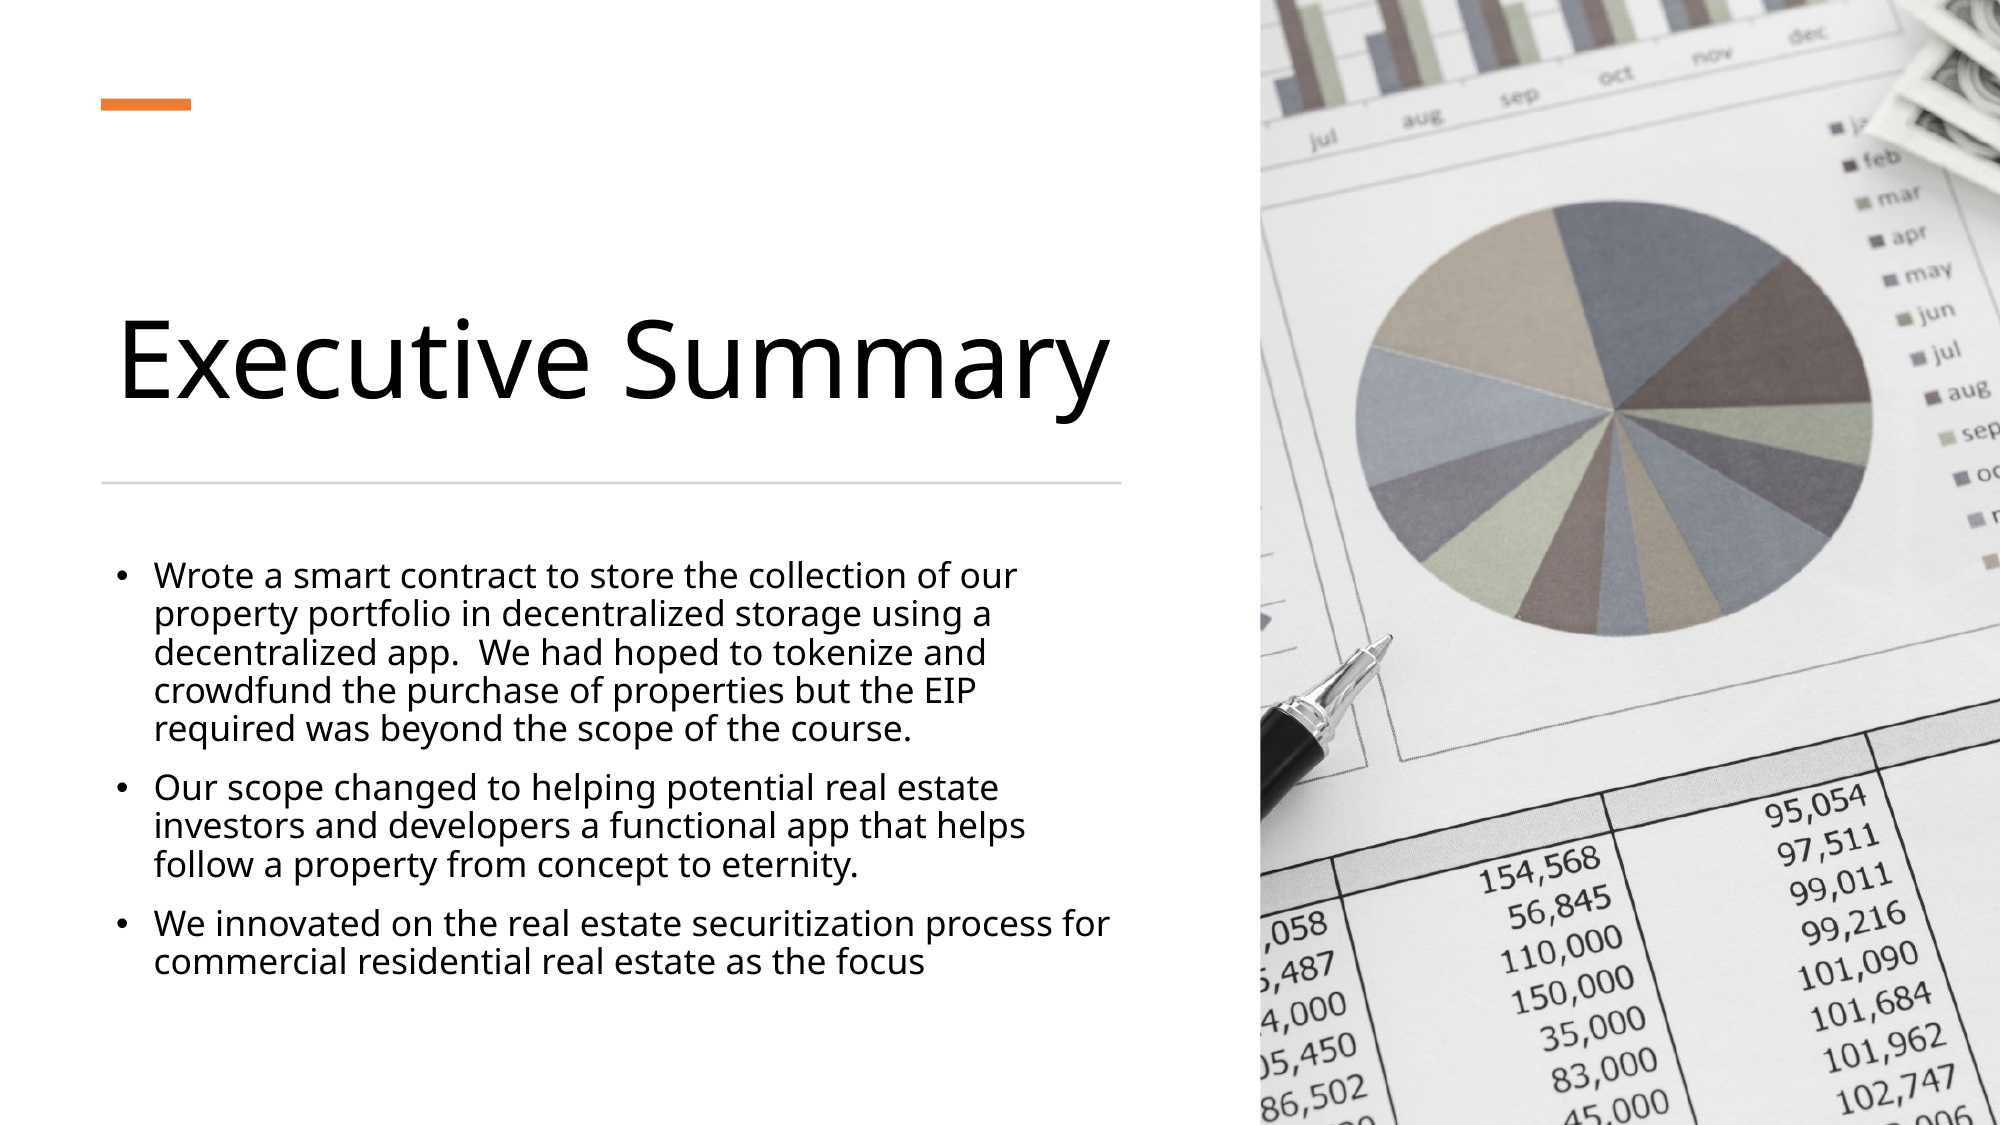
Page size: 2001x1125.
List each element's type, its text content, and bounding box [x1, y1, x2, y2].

picture [1260, 0, 2000, 1125]
text_box [100, 98, 192, 112]
title Executive Summary [100, 176, 1129, 429]
text_box [0, 0, 1260, 1125]
list Wrote a smart contract to store the collection of our property portfolio in decentralized storage using a decentralized app. We had hoped to tokenize and crowdfund the purchase of properties but the EIP required was beyond the scope of the course. Our scope changed to helping potential real estate investors and developers a functional app that helps follow a property from concept to eternity. We innovated on the real estate securitization process for commercial residential real estate as the focus [100, 550, 1130, 1014]
text_box [100, 481, 1122, 486]
